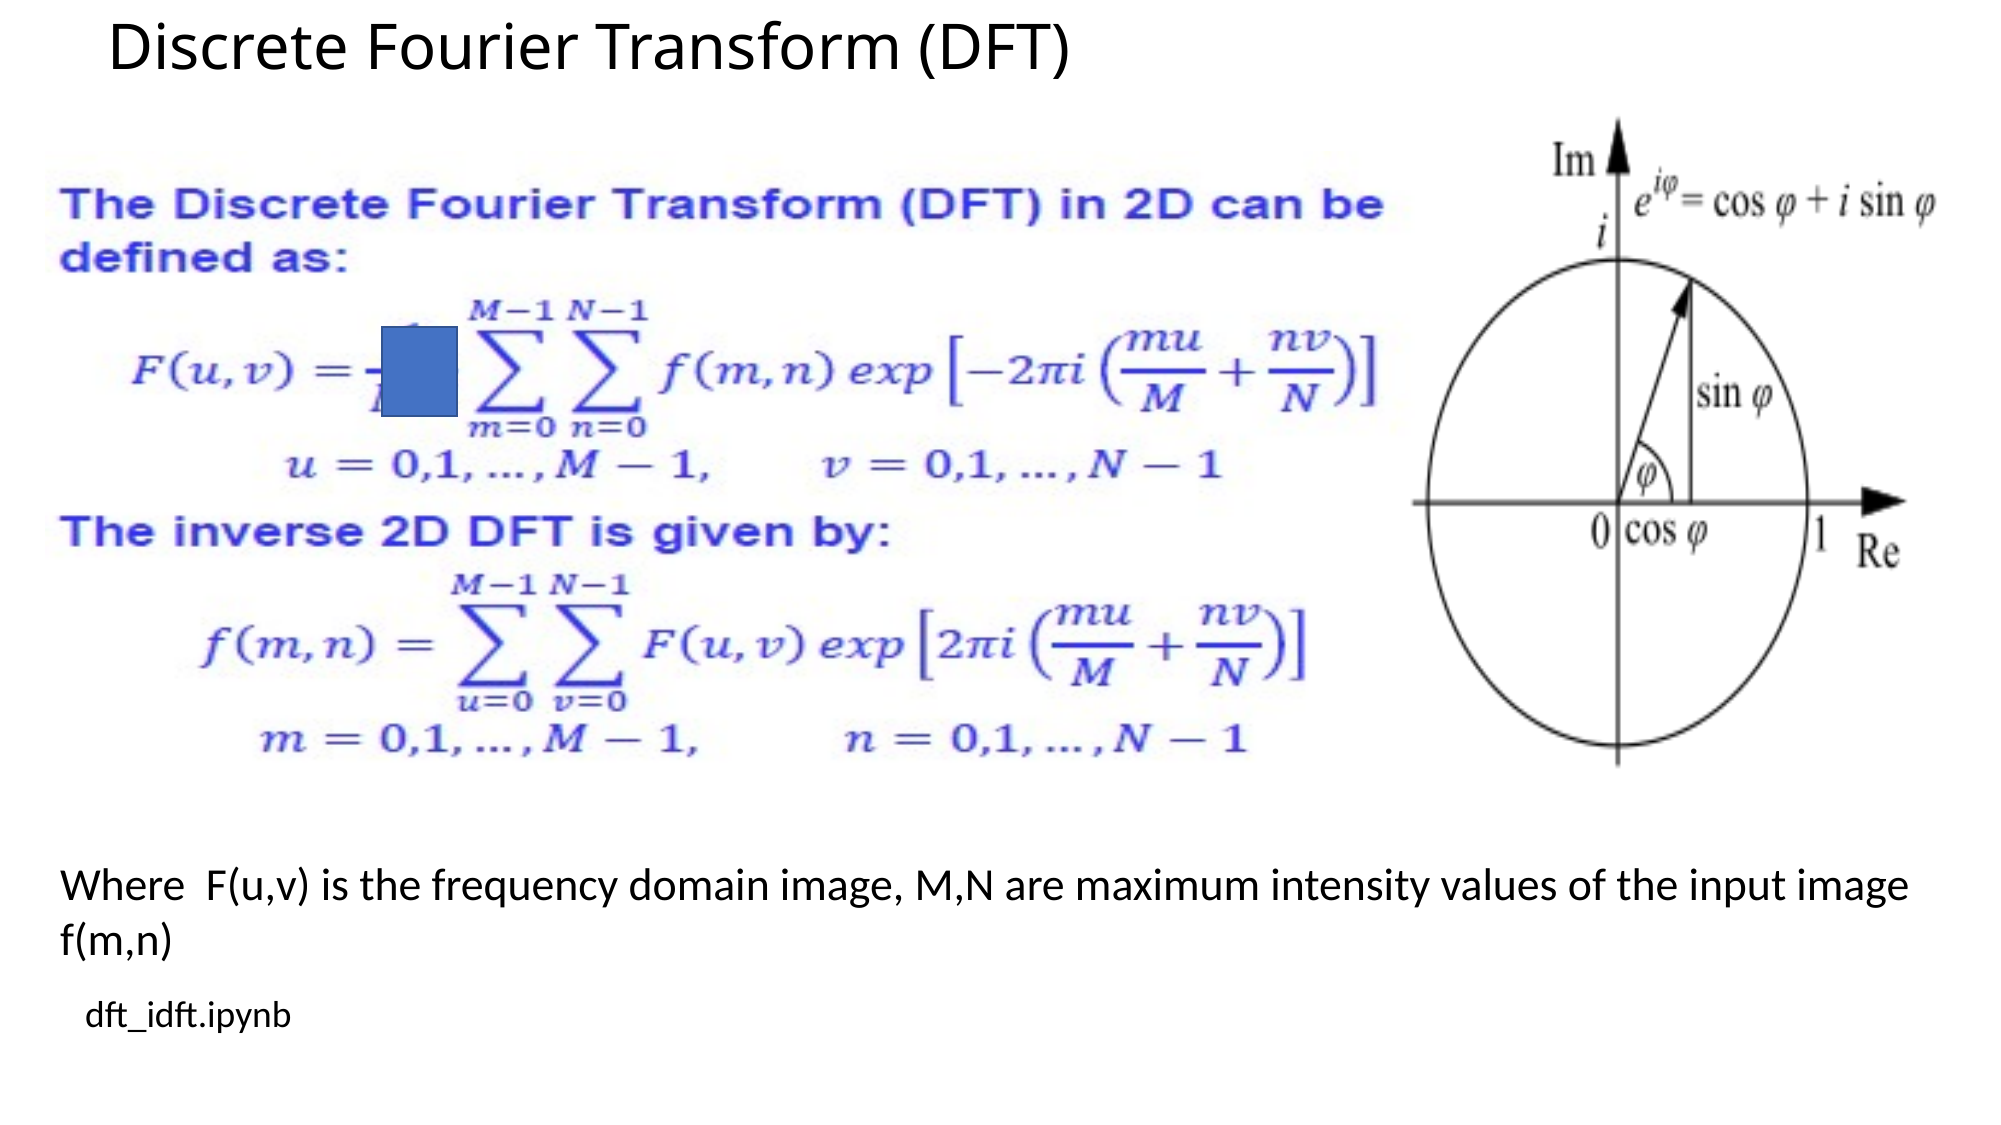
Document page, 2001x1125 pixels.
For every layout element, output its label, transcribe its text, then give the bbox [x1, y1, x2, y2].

title Discrete Fourier Transform (DFT) [92, 7, 1657, 92]
picture [1409, 109, 1939, 778]
text_box dft_idft.ipynb [70, 982, 409, 1043]
text_box Where F(u,v) is the frequency domain image, M,N are maximum intensity values of the input image f(m,n) [45, 847, 1955, 972]
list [45, 151, 1409, 778]
